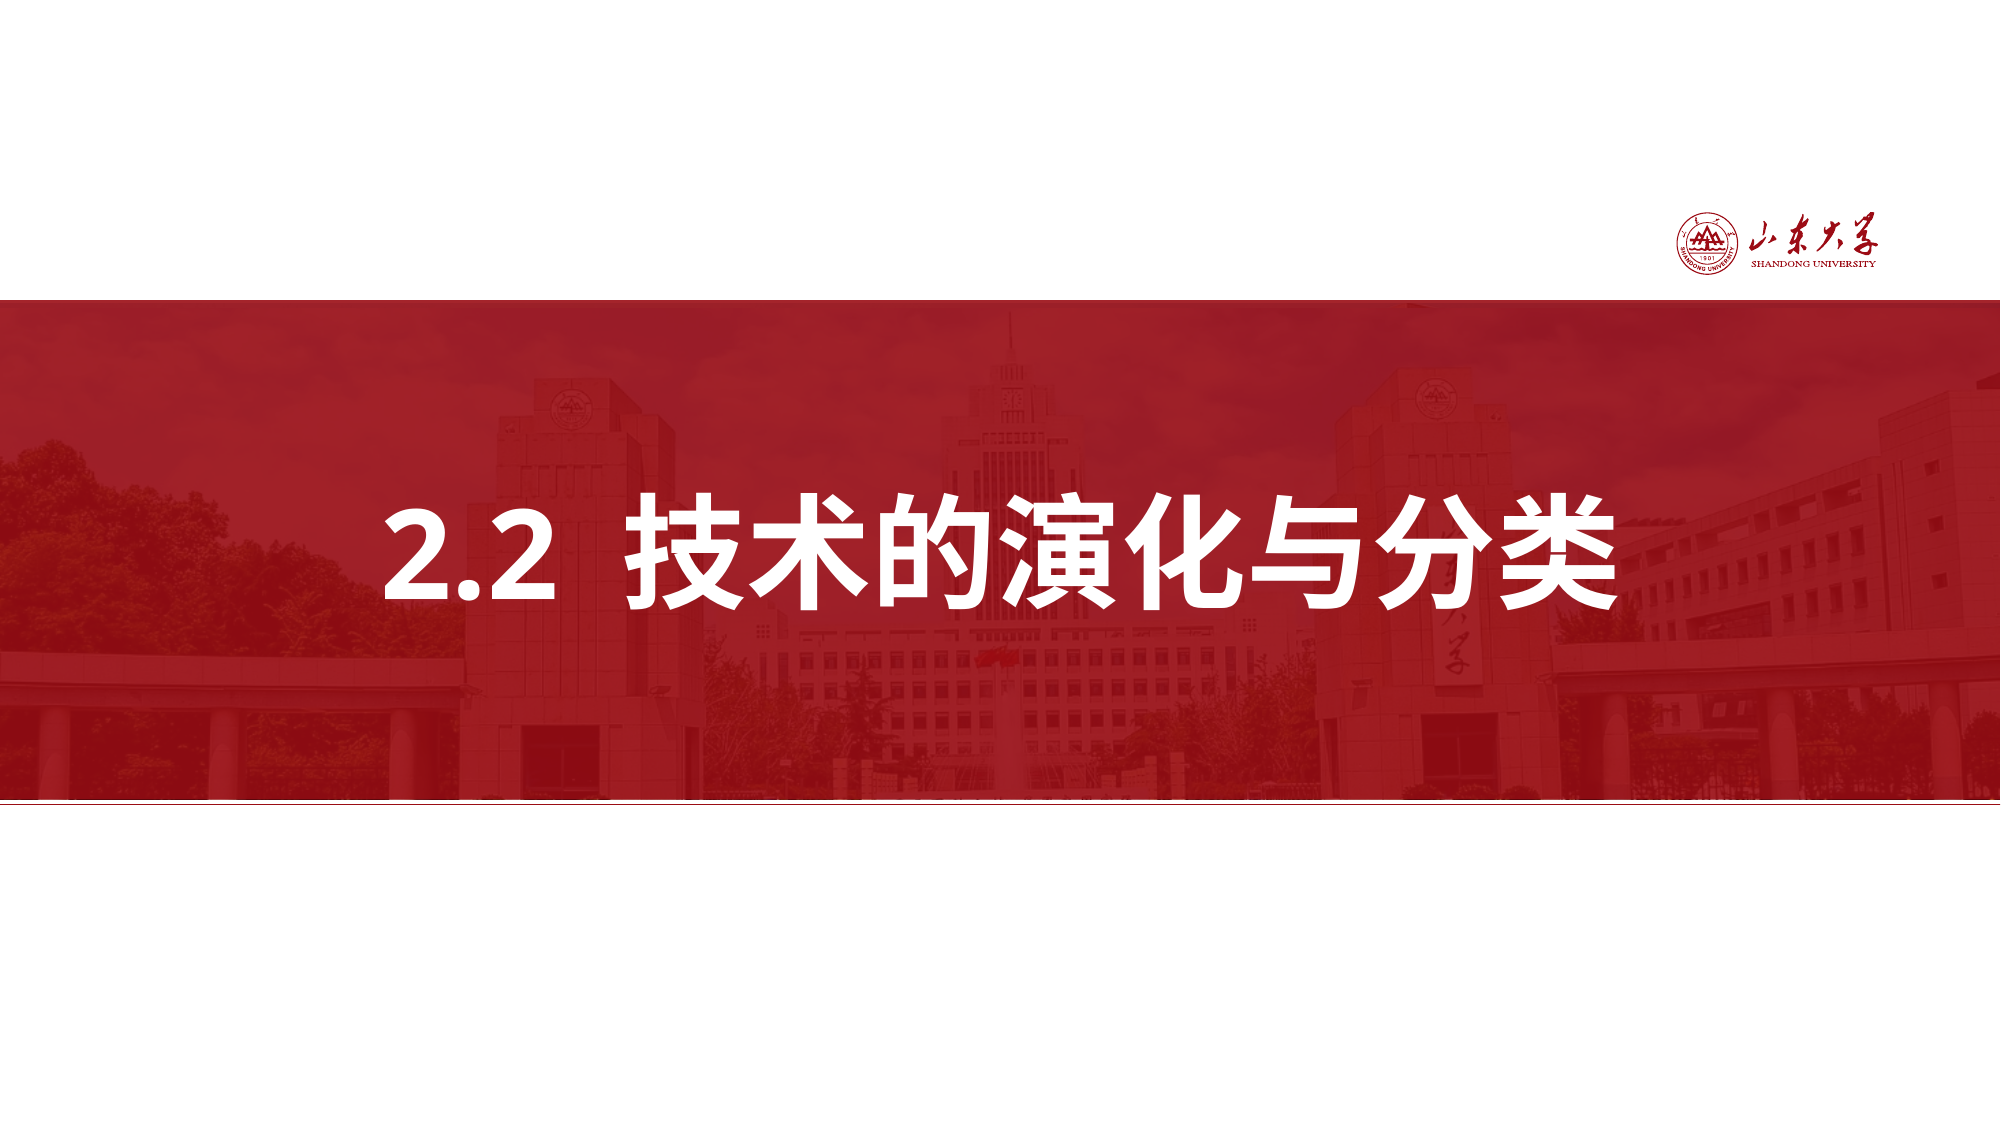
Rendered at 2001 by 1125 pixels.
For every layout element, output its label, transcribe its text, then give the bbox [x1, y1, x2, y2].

list 2.2 技术的演化与分类 [0, 484, 2000, 679]
